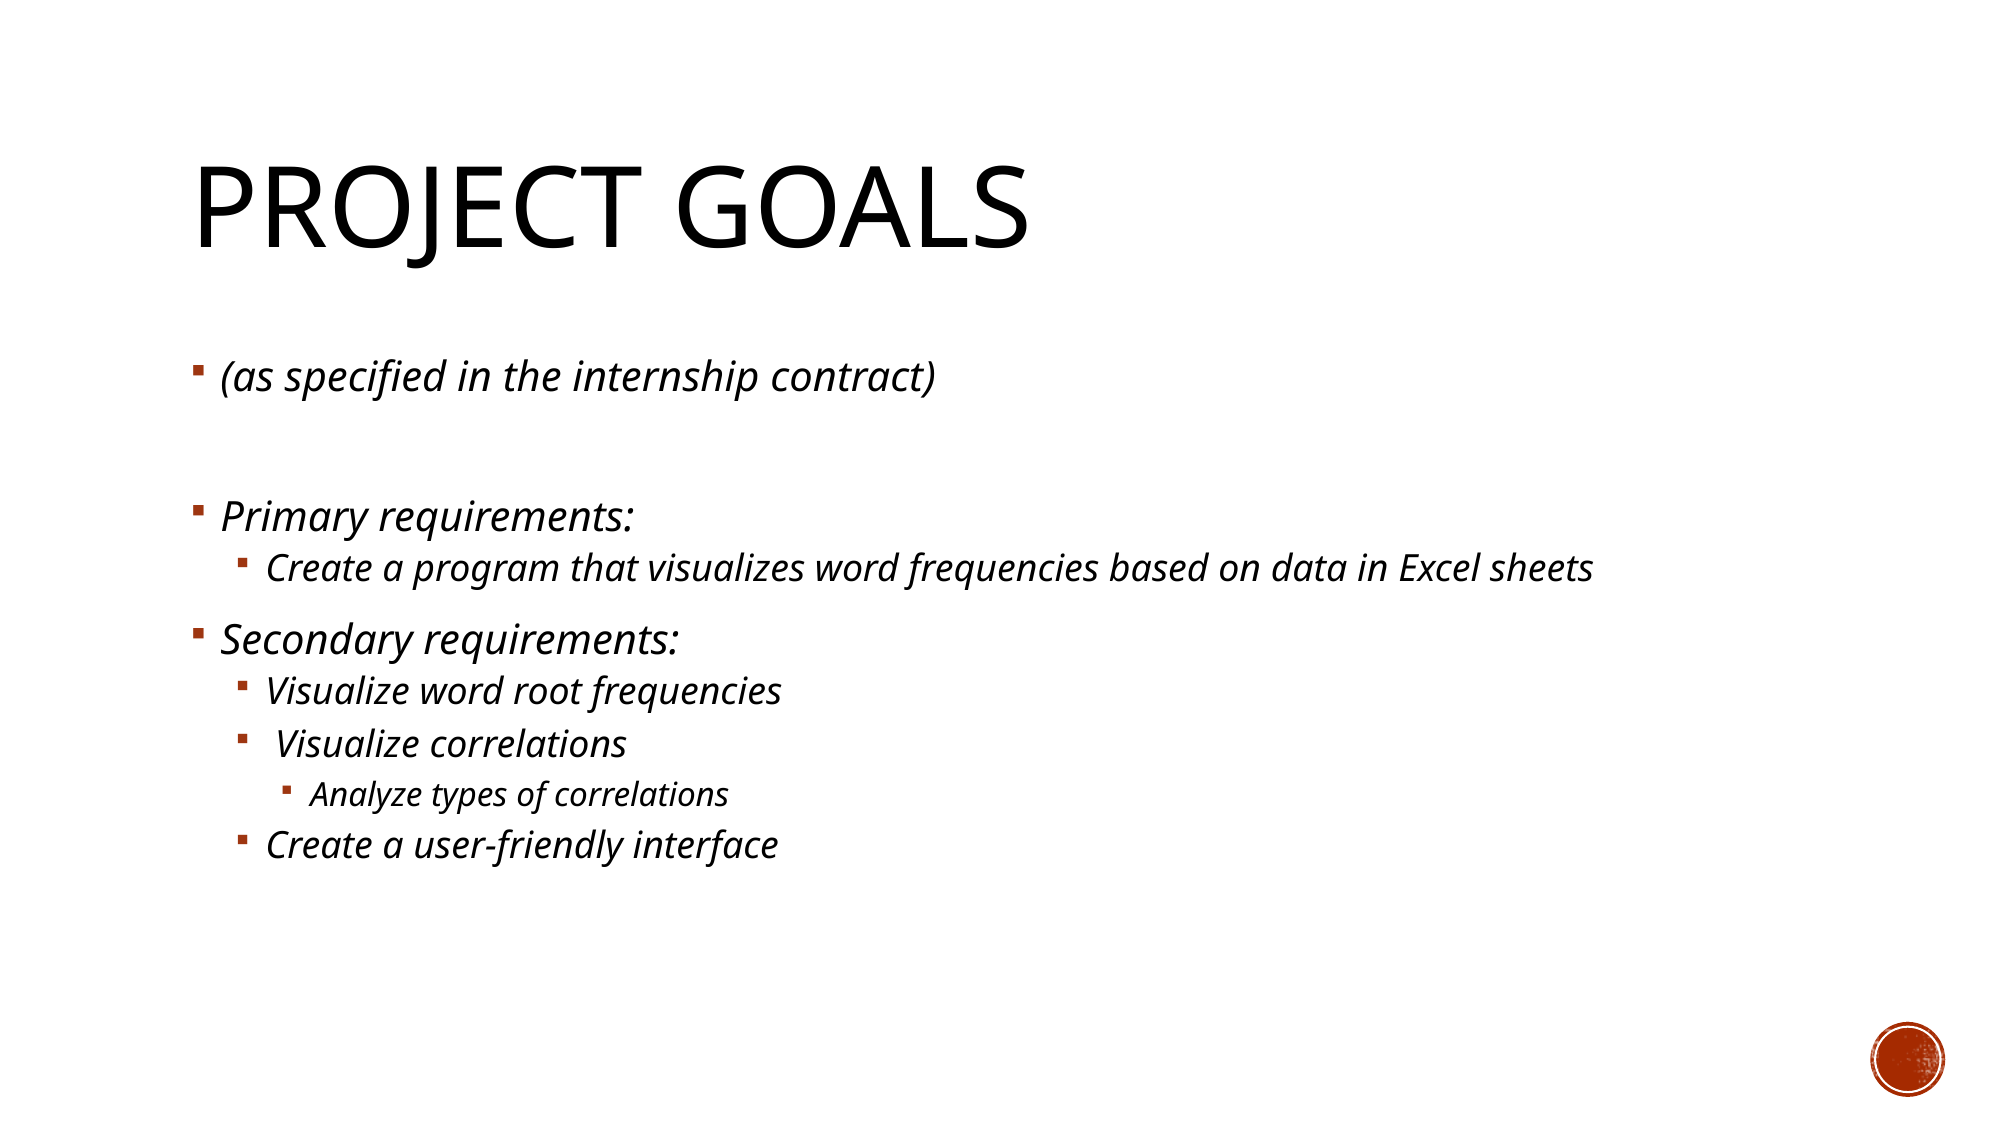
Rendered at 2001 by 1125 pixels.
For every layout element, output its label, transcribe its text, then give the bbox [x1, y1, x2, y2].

title project goals [175, 79, 1826, 344]
list (as specified in the internship contract) Primary requirements: Create a program that visualizes word frequencies based on data in Excel sheets Secondary requirements: Visualize word root frequencies Visualize correlations Analyze types of correlations Create a user-friendly interface [175, 348, 1826, 1013]
